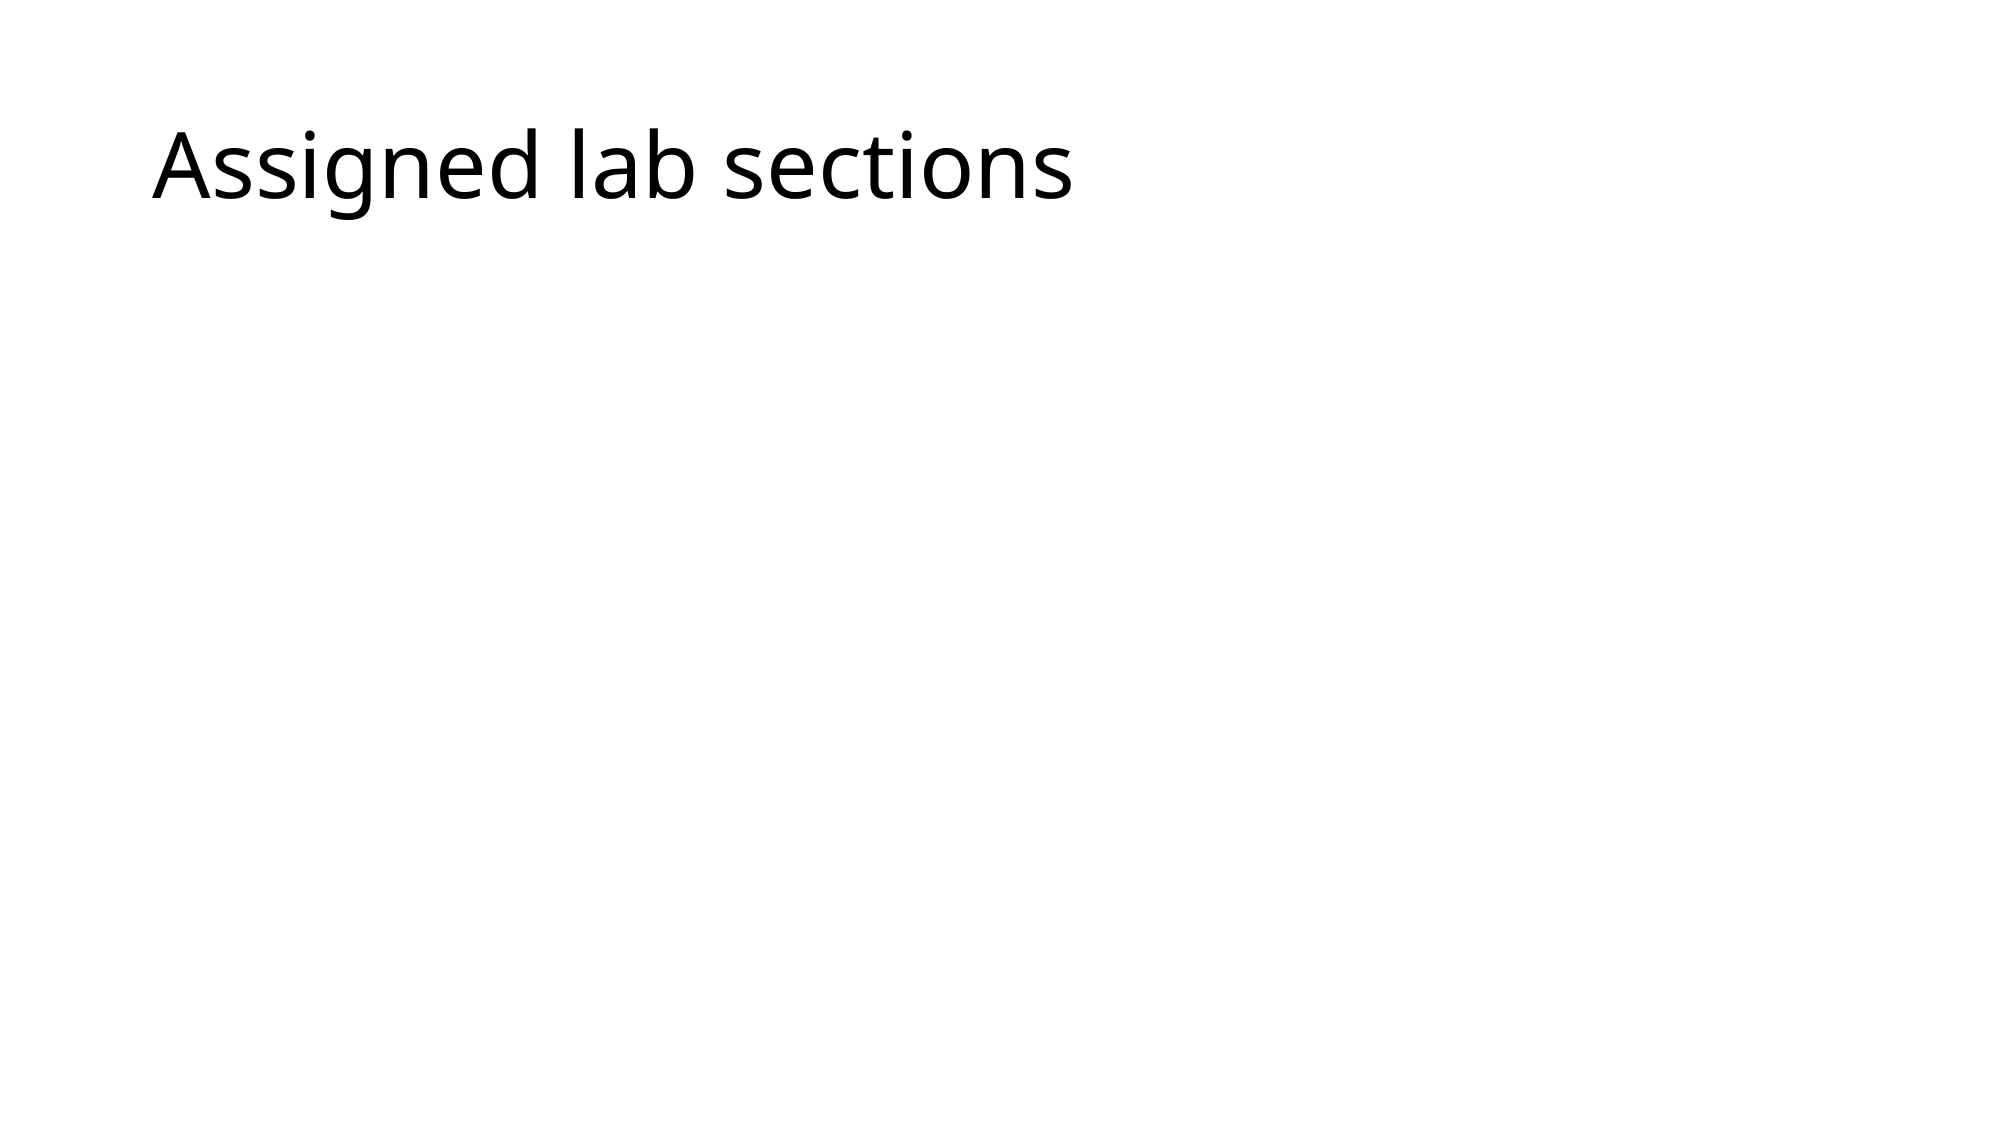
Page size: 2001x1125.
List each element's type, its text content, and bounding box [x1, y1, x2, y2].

title Assigned lab sections [137, 59, 1863, 278]
